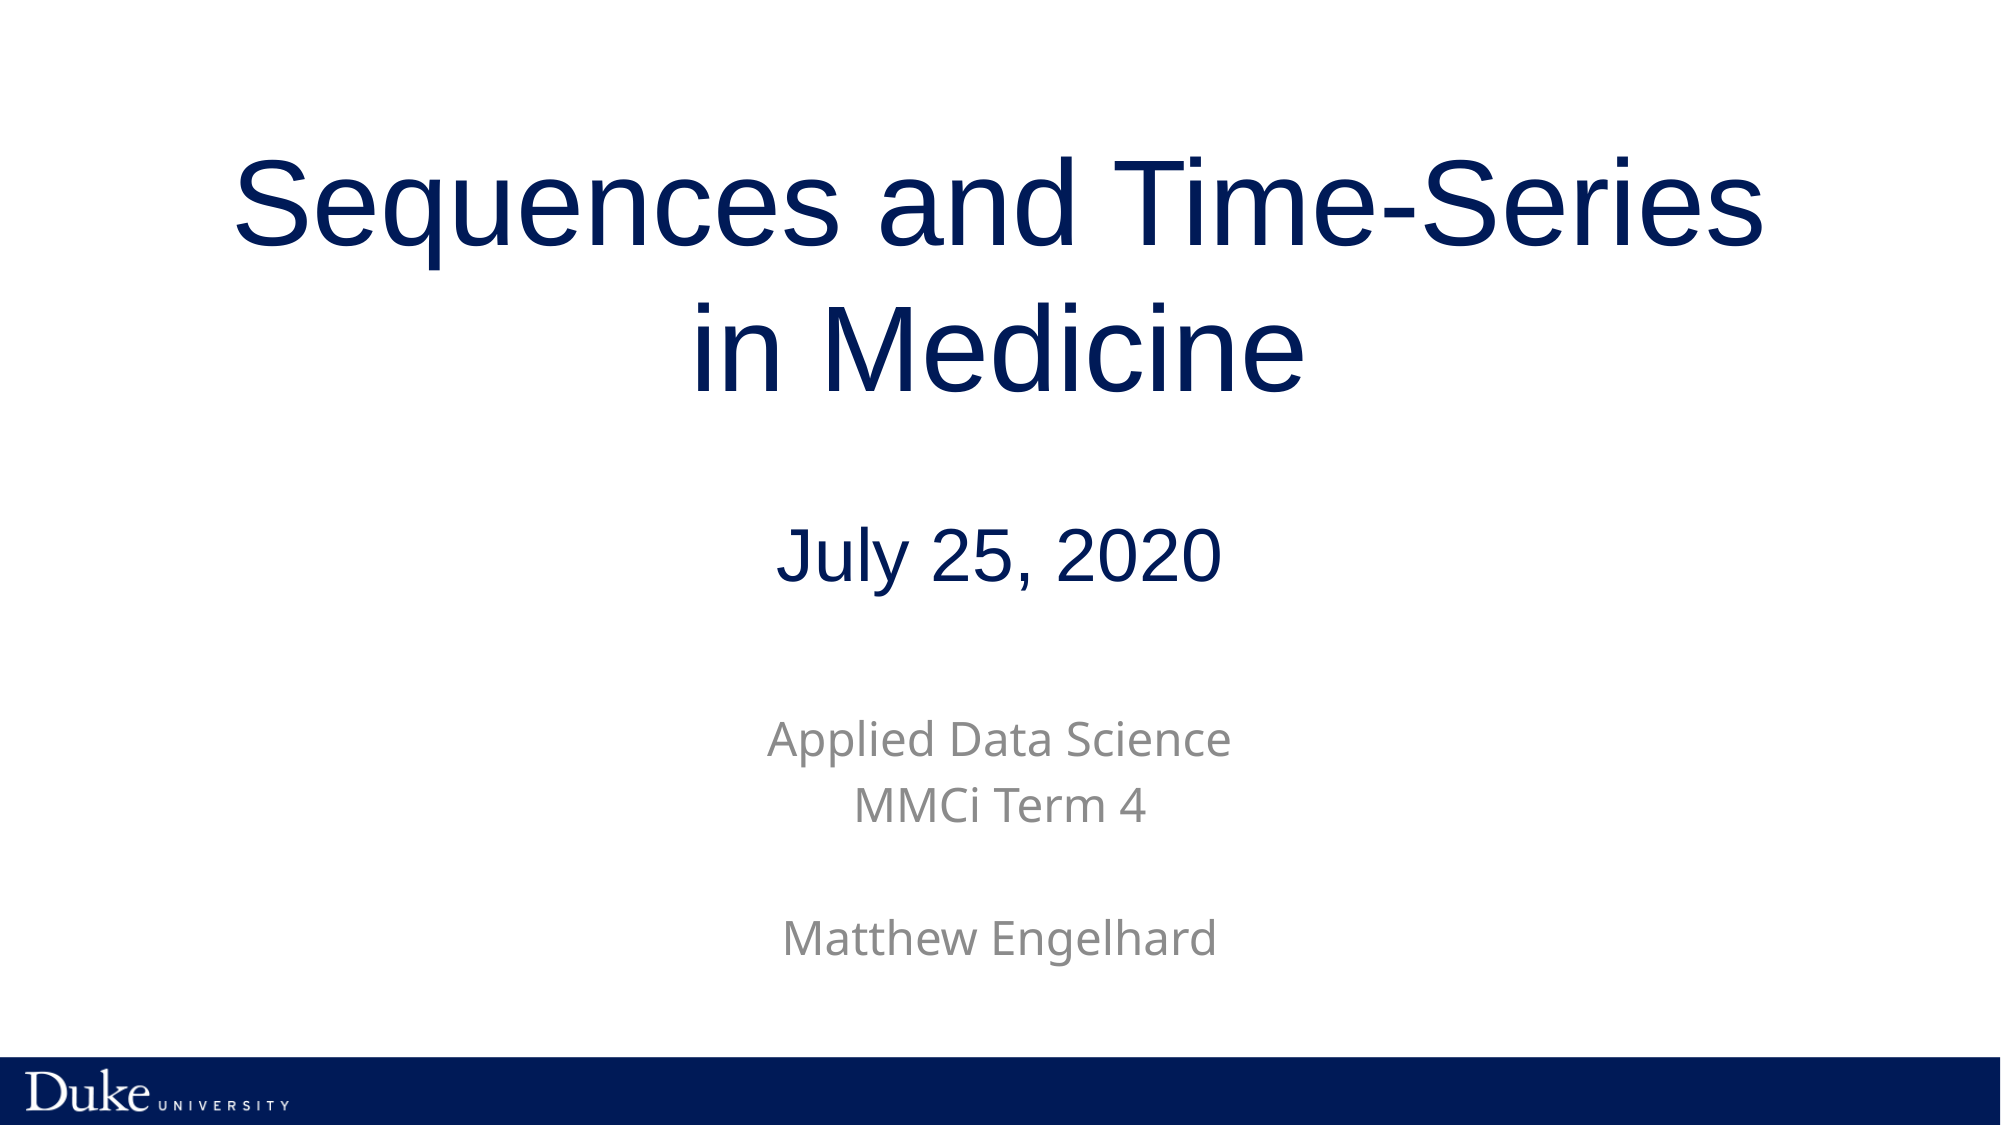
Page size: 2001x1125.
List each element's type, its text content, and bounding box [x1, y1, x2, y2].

picture [0, 0, 2001, 1125]
title Sequences and Time-Series in Medicine July 25, 2020 [150, 98, 1850, 622]
subtitle Applied Data Science MMCi Term 4 Matthew Engelhard [496, 701, 1504, 974]
